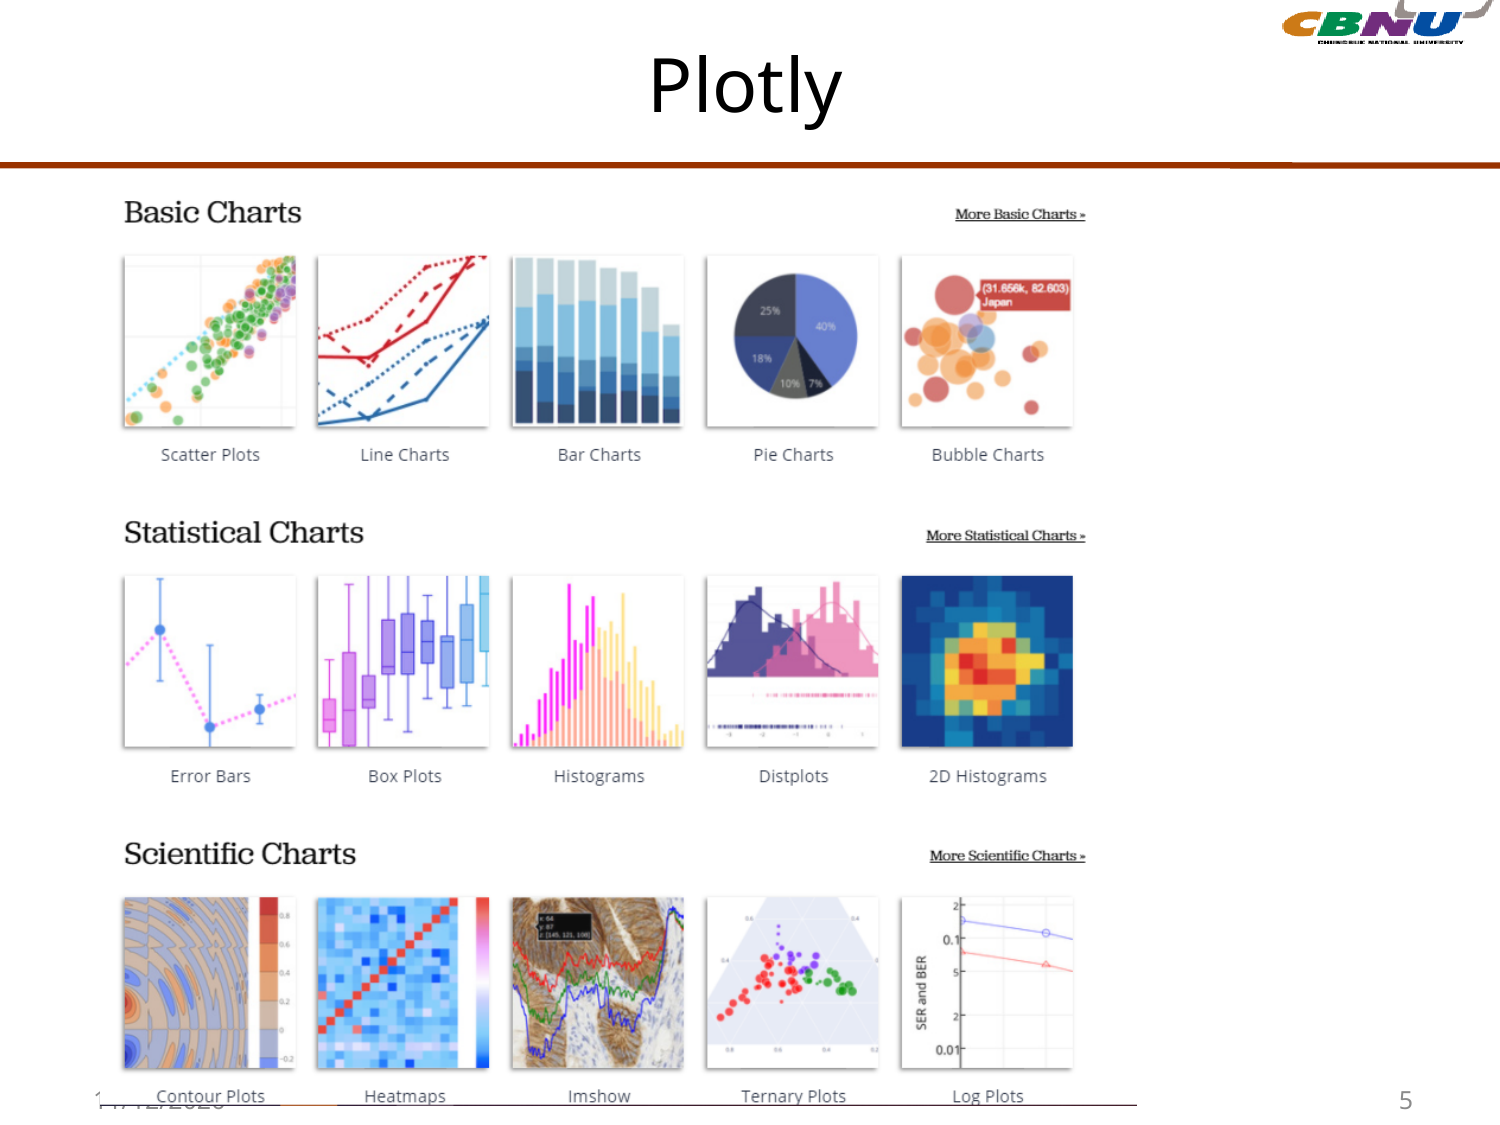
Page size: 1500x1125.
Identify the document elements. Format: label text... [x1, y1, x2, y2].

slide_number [78, 1078, 429, 1125]
title Plotly [70, 23, 1421, 143]
picture [100, 187, 1137, 1107]
picture [1277, 0, 1500, 47]
slide_number 5 [1078, 1078, 1429, 1125]
